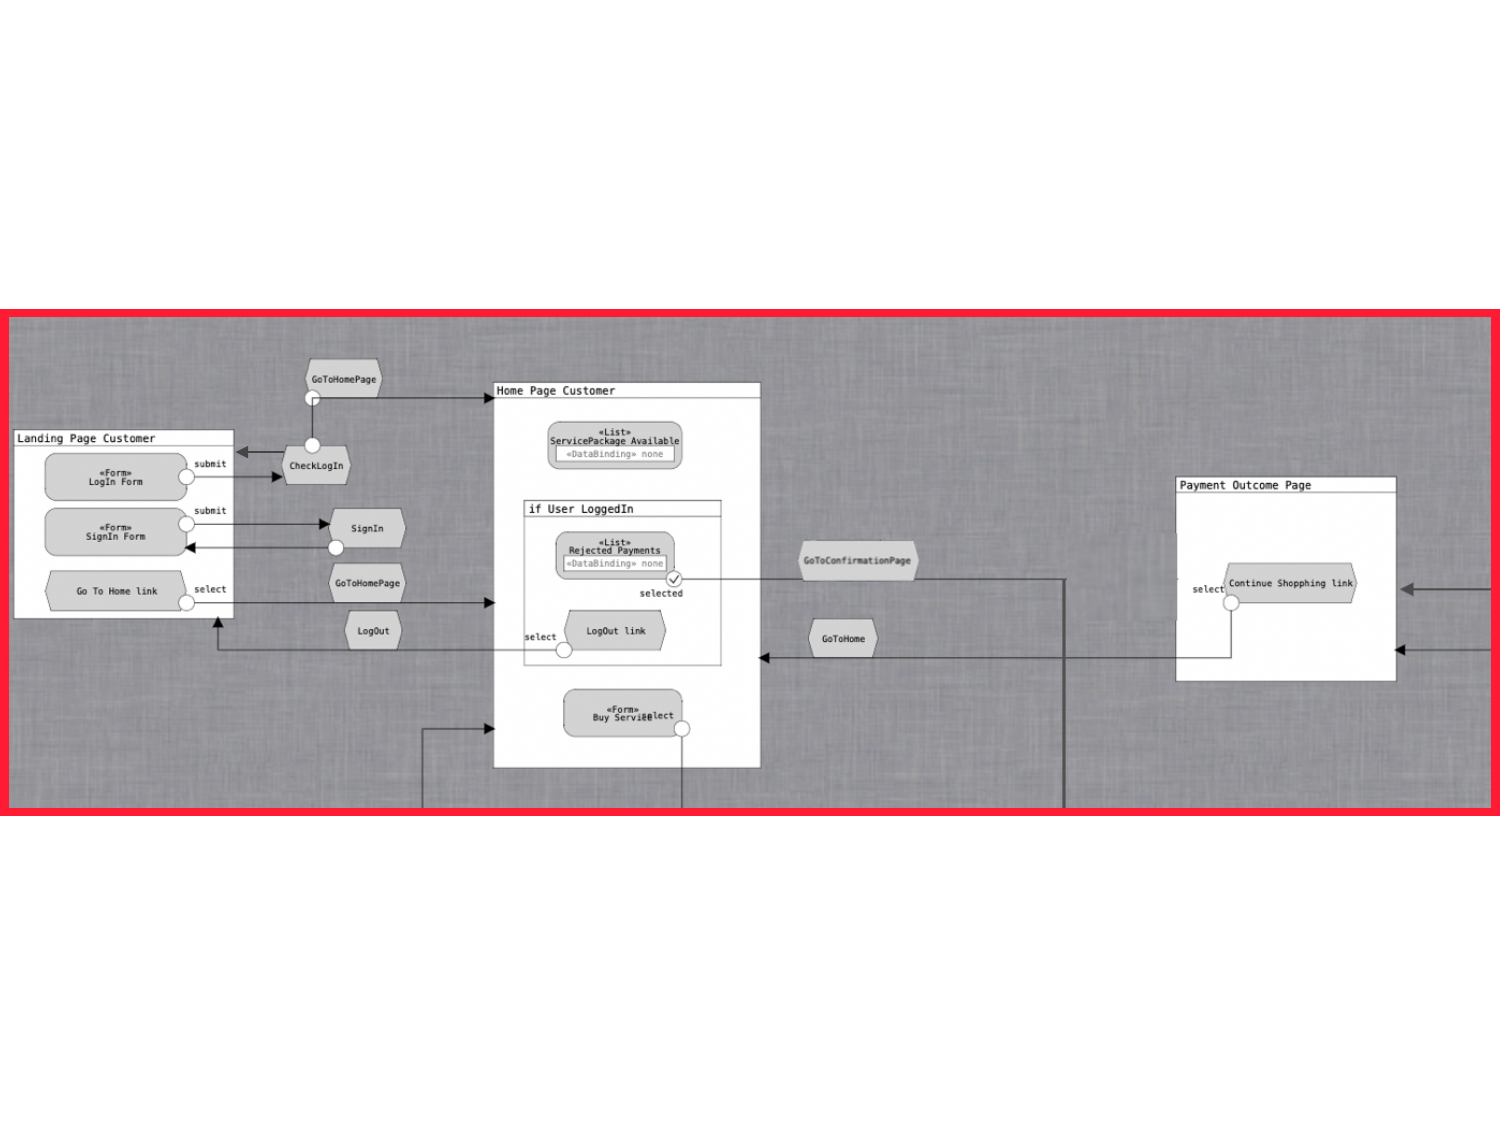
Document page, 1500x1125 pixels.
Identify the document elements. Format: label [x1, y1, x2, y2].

picture [6, 311, 1494, 814]
